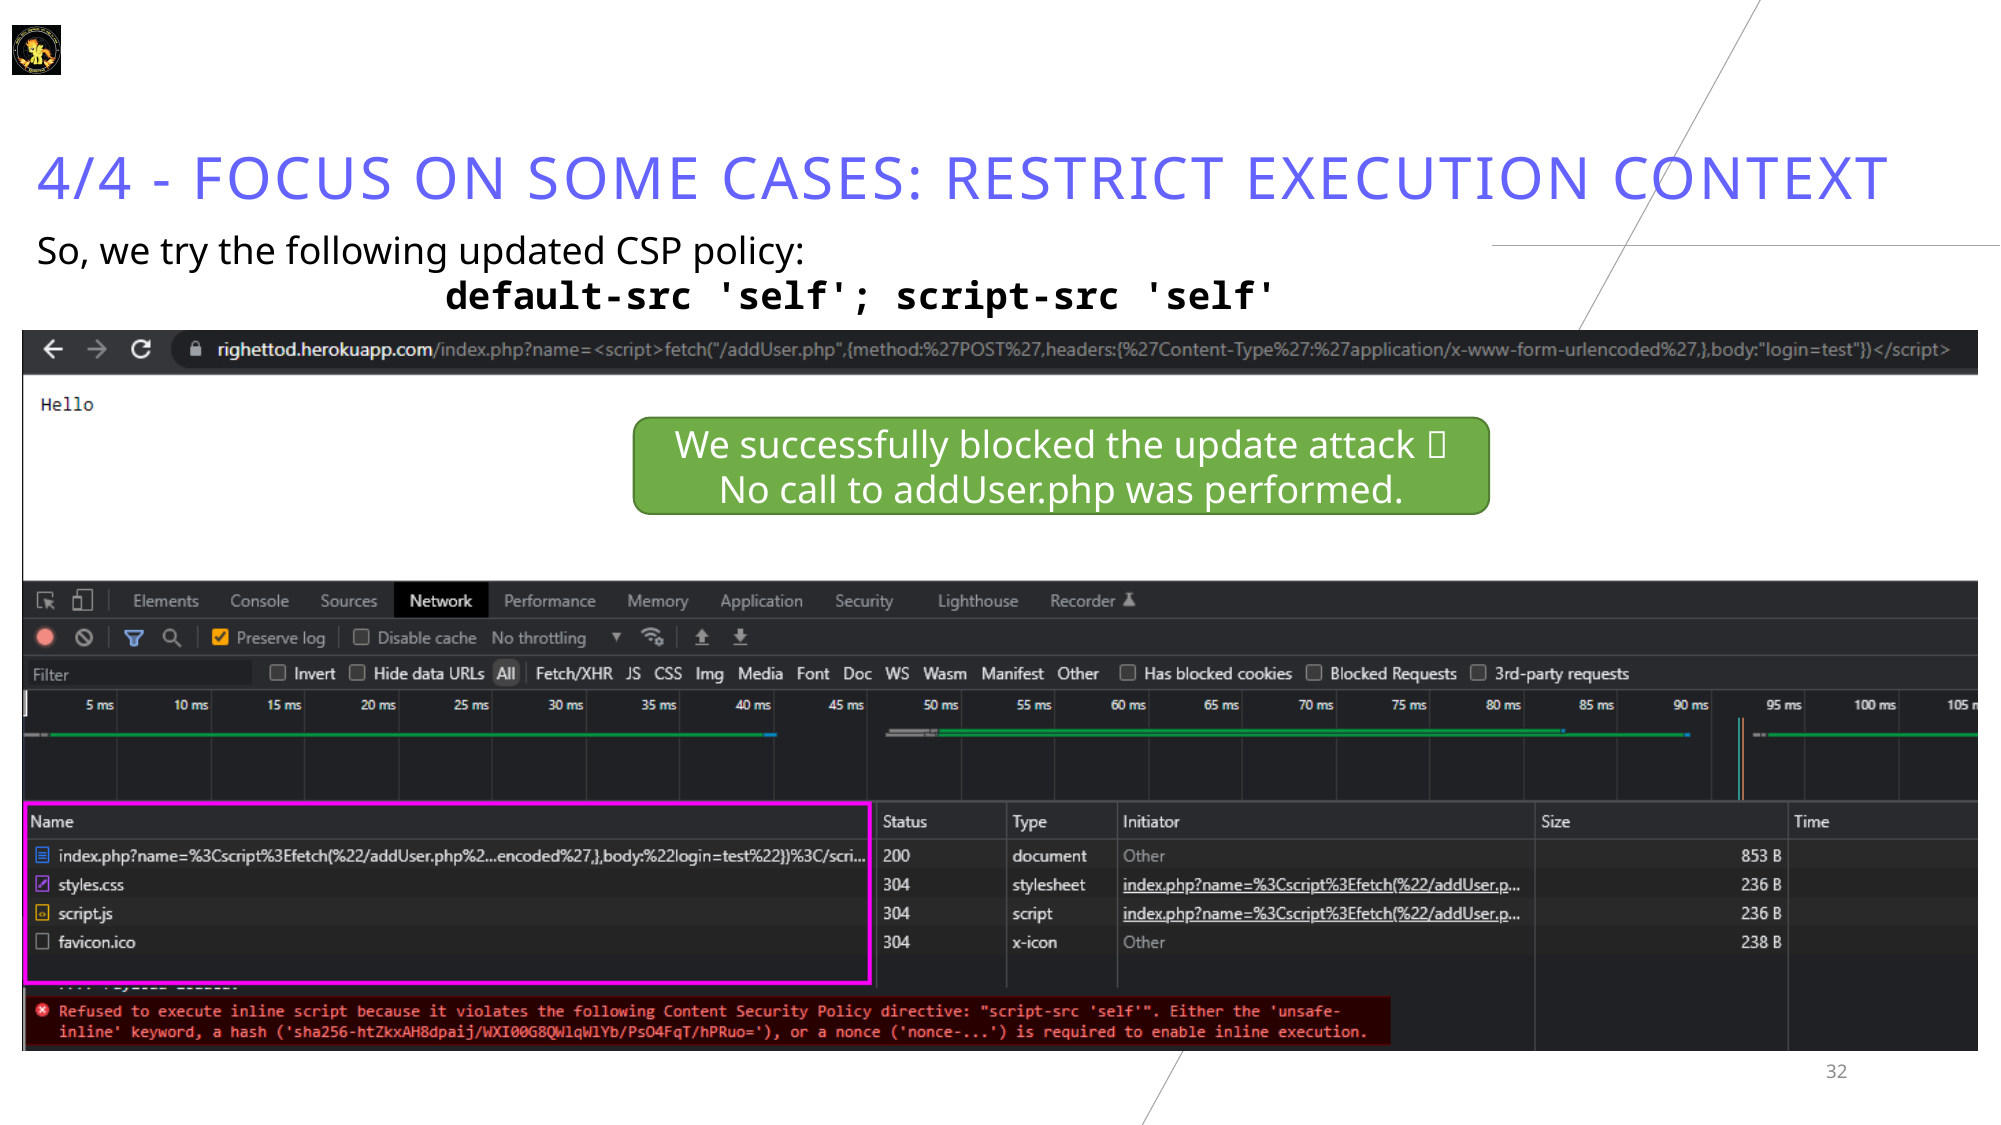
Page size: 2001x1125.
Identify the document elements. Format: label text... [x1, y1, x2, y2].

slide_number 32 [1412, 1051, 1863, 1103]
text_box So, we try the following updated CSP policy: default-src 'self'; script-src 'self' [22, 219, 1702, 325]
picture [12, 25, 61, 75]
picture [21, 330, 1978, 1051]
title 4/4 - Focus on some cases: Restrict execution context [22, 22, 1944, 220]
